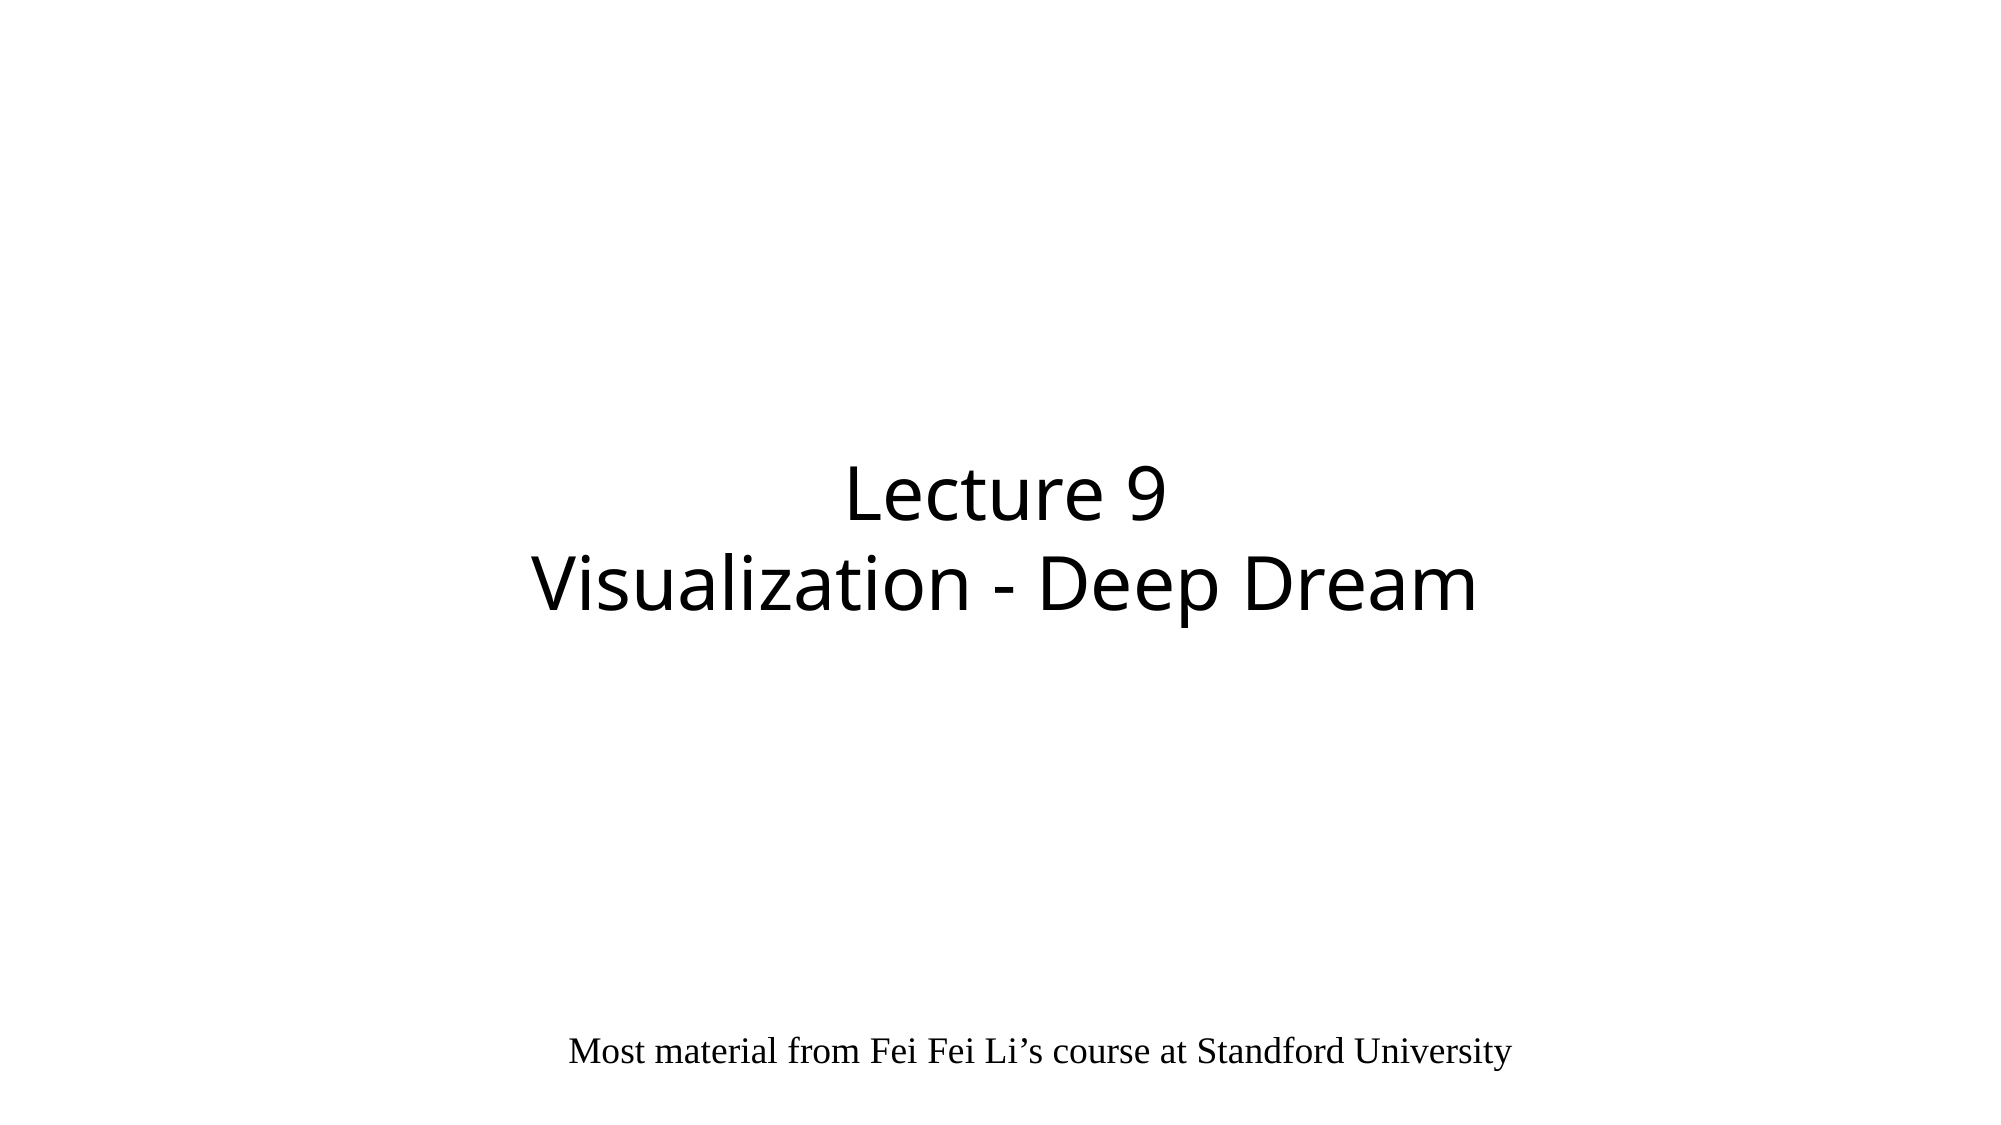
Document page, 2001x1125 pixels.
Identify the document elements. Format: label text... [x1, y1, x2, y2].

text_box Lecture 9 Visualization - Deep Dream [516, 438, 1496, 633]
text_box Most material from Fei Fei Li’s course at Standford University [234, 1018, 1848, 1124]
